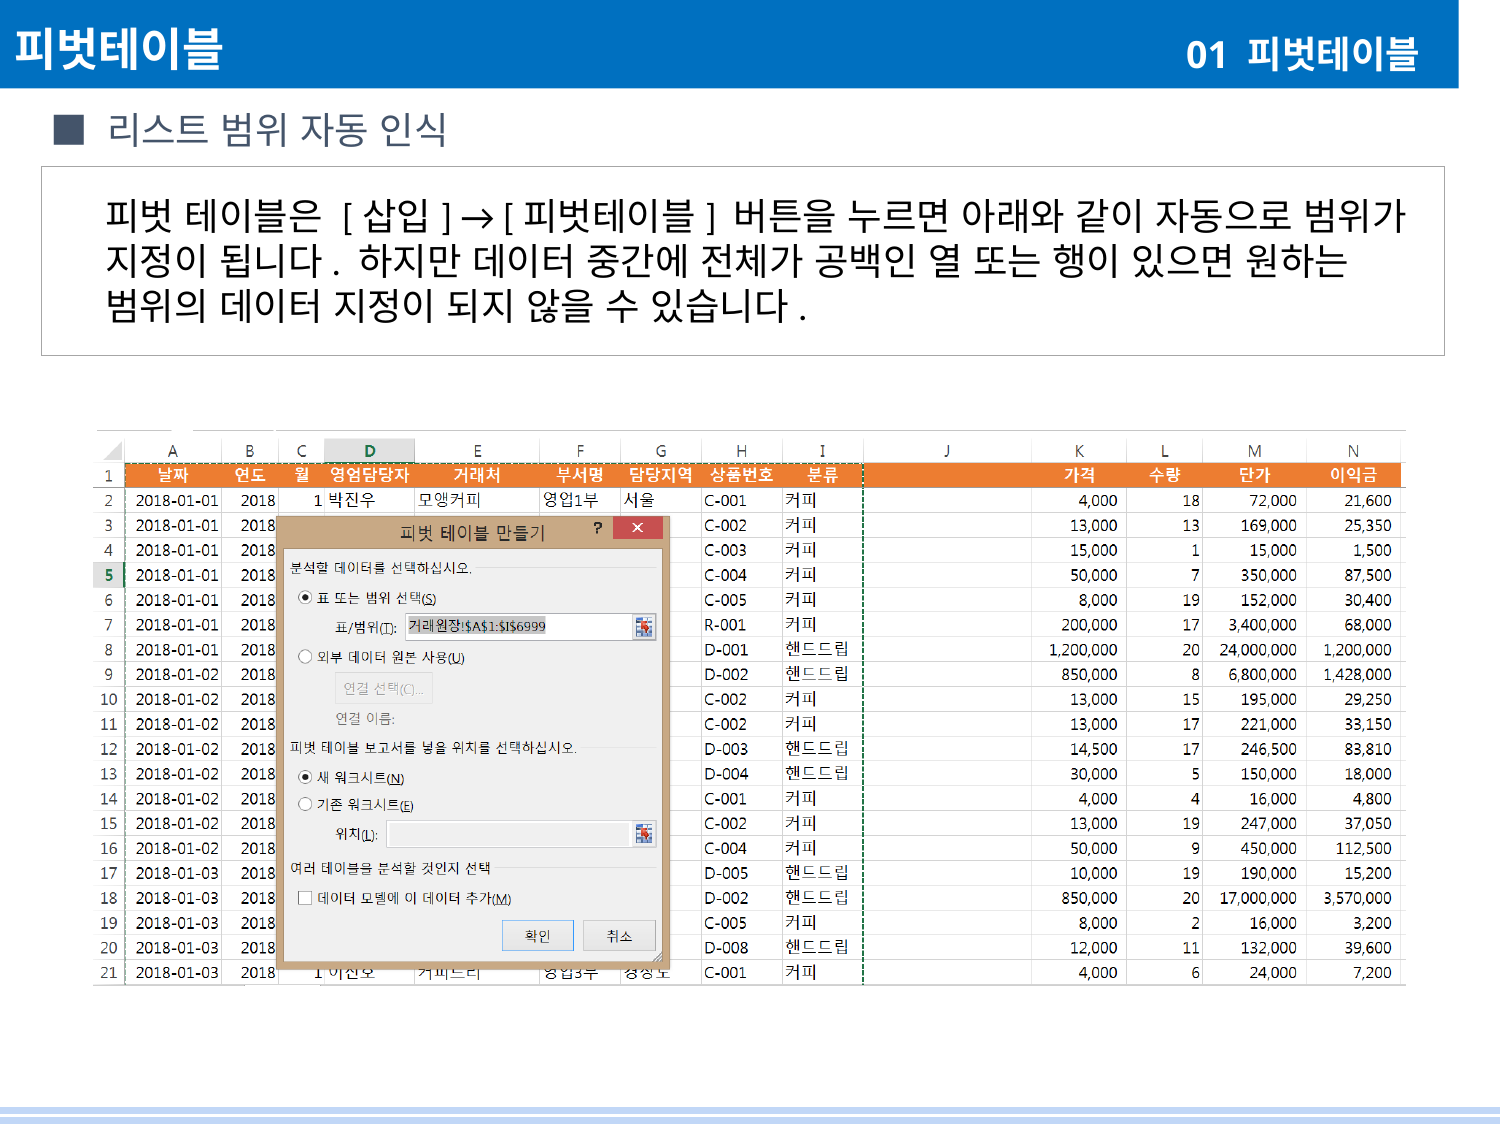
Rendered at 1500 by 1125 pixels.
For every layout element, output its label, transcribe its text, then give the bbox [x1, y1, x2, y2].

text_box 피벗 테이블은 [삽입] → [피벗테이블] 버튼을 누르면 아래와 같이 자동으로 범위가 지정이 됩니다. 하지만 데이터 중간에 전체가 공백인 열 또는 행이 있으면 원하는 범위의 데이터 지정이 되지 않을 수 있습니다. [90, 185, 1423, 336]
text_box [40, 165, 1445, 357]
picture [93, 430, 1406, 986]
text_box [0, 0, 1459, 89]
text_box ■ 리스트 범위 자동 인식 [35, 100, 1417, 160]
